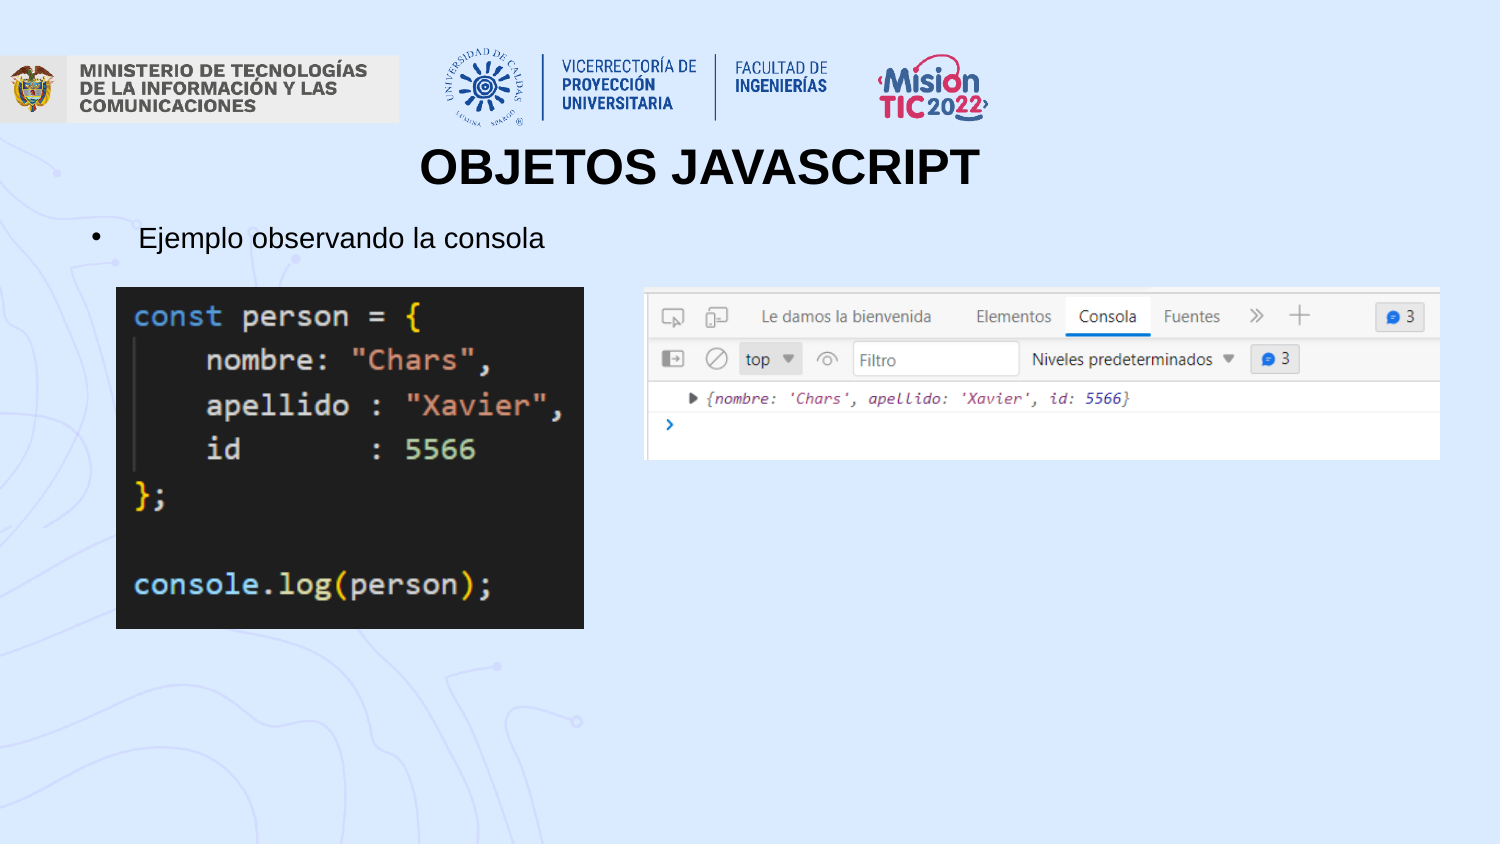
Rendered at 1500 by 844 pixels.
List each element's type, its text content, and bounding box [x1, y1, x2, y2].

text_box OBJETOS JAVASCRIPT [198, 127, 1202, 202]
text_box Ejemplo observando la consola [76, 211, 1375, 262]
picture [0, 0, 1500, 844]
